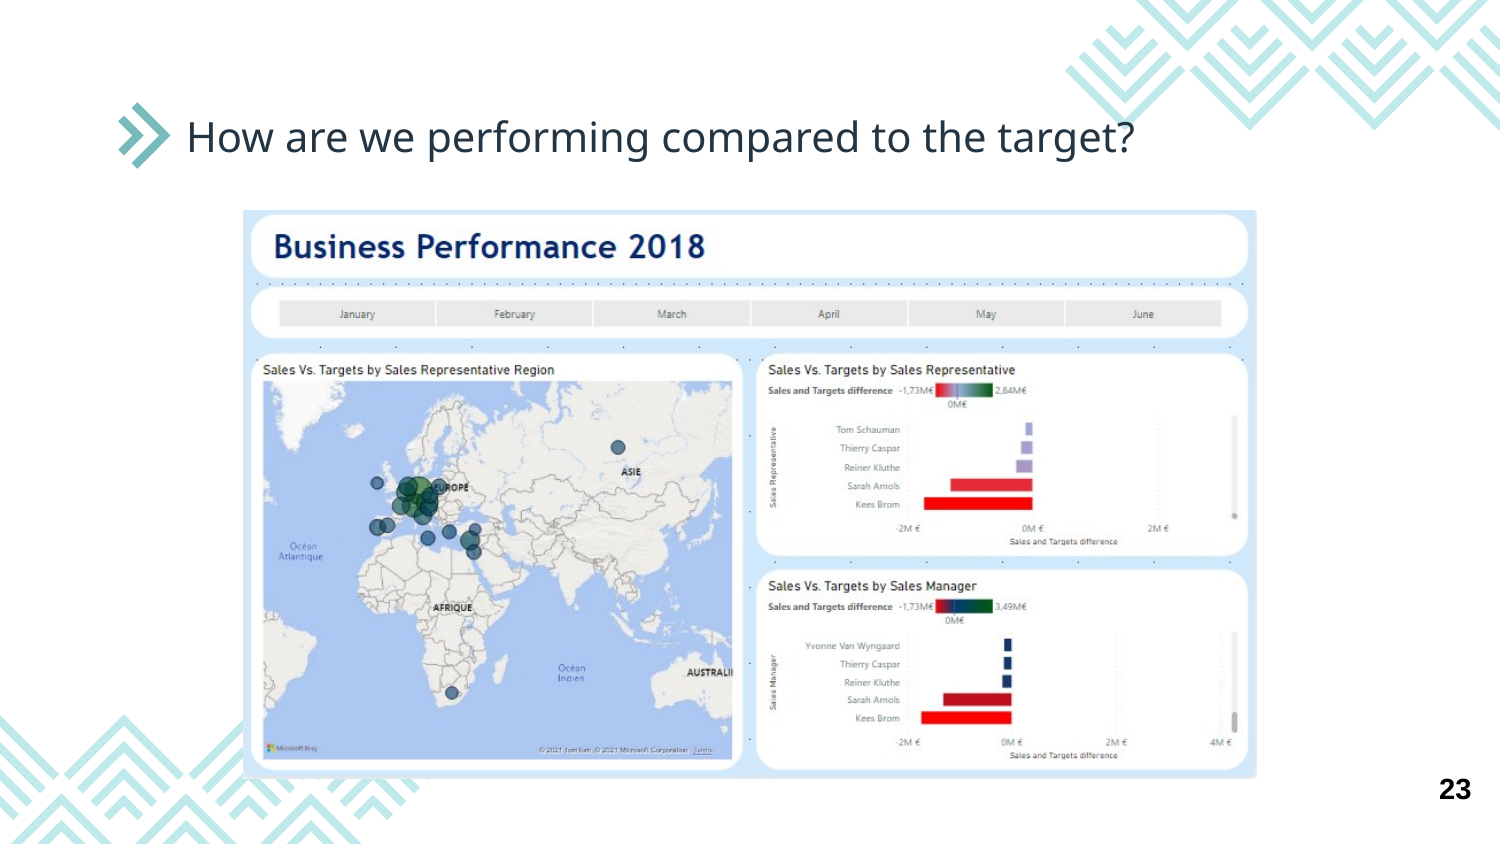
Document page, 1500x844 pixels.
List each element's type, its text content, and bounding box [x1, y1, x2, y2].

picture [243, 210, 1257, 779]
title How are we performing compared to the target? [171, 88, 1392, 183]
text_box 23 [1424, 762, 1500, 813]
